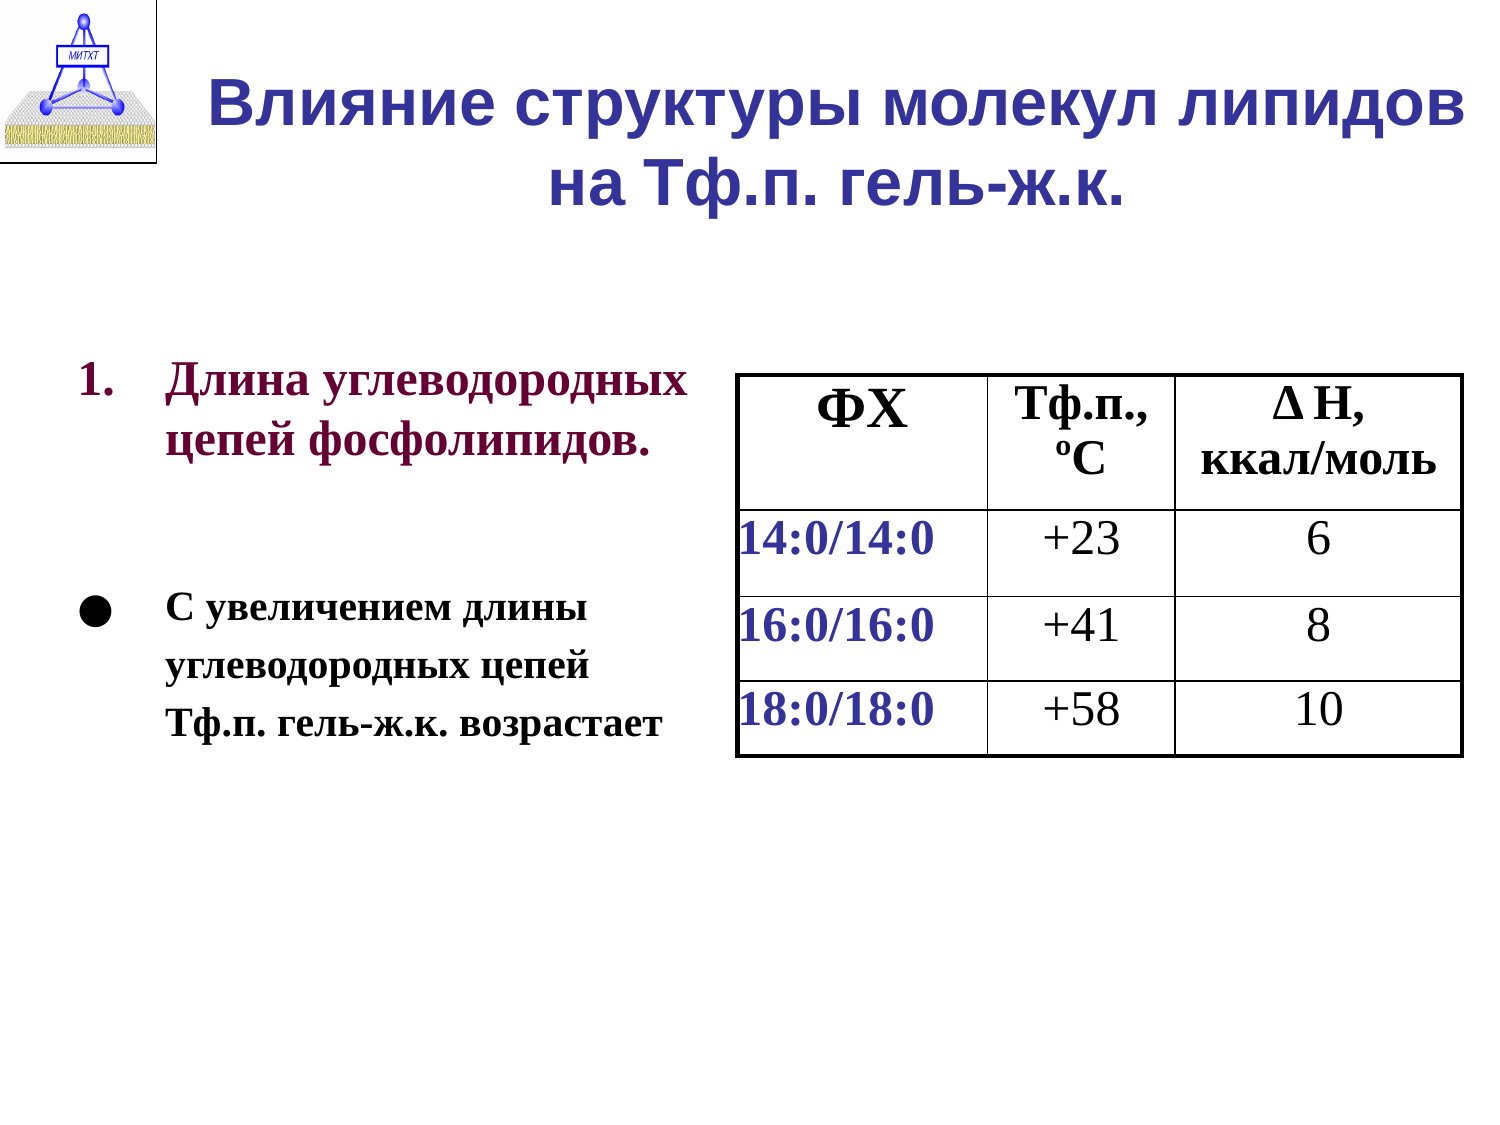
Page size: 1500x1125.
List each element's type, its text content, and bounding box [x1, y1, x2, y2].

table_cell 8 [1176, 597, 1460, 680]
table_cell +23 [988, 511, 1174, 596]
table_header ФХ [740, 377, 987, 509]
table_cell 18:0/18:0 [740, 682, 987, 754]
table_cell 14:0/14:0 [740, 511, 987, 596]
title Влияние структуры молекул липидов на Тф.п. гель-ж.к. [174, 45, 1500, 233]
list Длина углеводородных цепей фосфолипидов. С увеличением длины углеводородных цепей Тф.п. гель-ж.к. возрастает [62, 337, 725, 1080]
table_cell 16:0/16:0 [740, 597, 987, 680]
table_header Тф.п., ºС [988, 377, 1174, 509]
table_cell 10 [1176, 682, 1460, 754]
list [0, 0, 156, 163]
table_cell 6 [1176, 511, 1460, 596]
table_header Δ Н, ккал/моль [1176, 377, 1460, 509]
table_cell +58 [988, 682, 1174, 754]
table_cell +41 [988, 597, 1174, 680]
